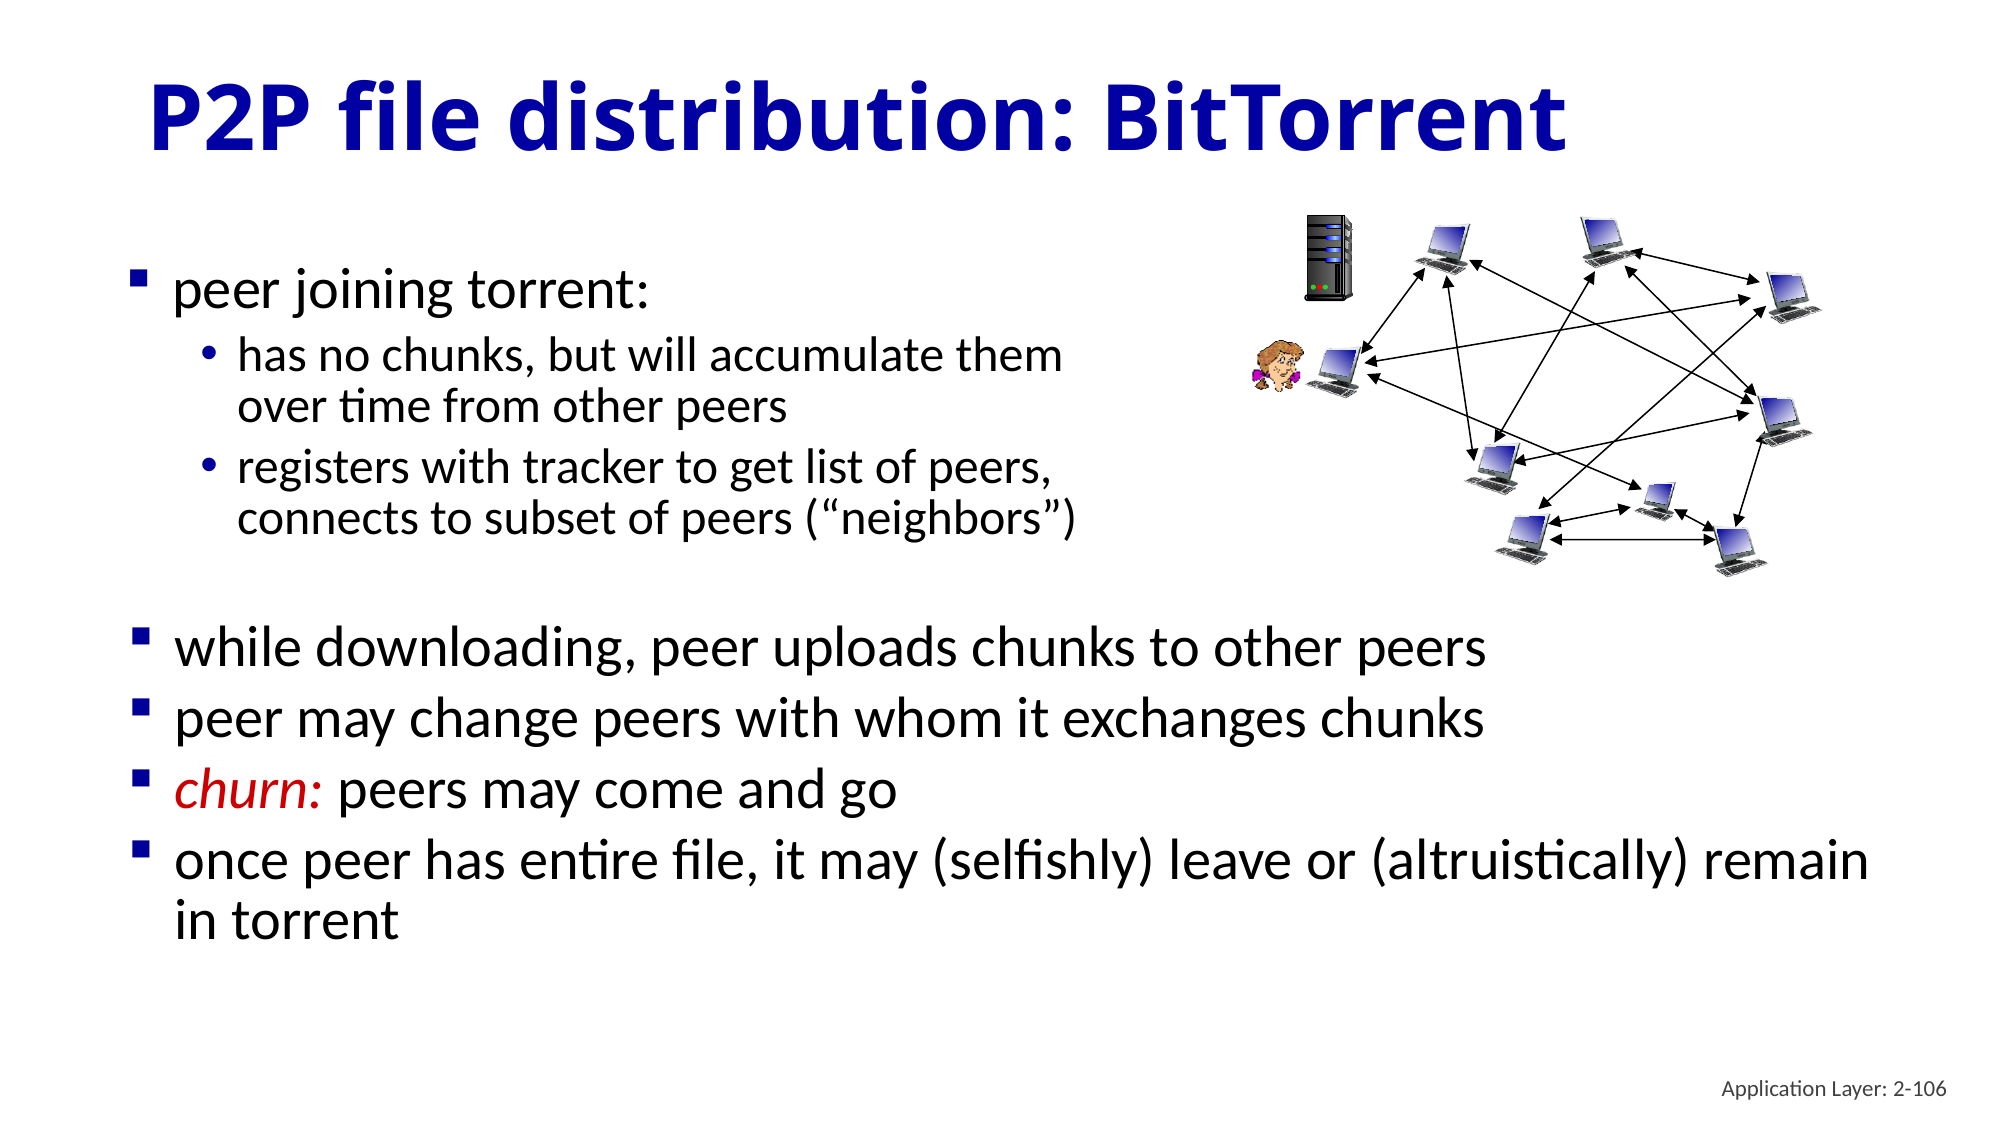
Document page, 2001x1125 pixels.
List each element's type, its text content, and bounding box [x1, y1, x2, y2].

slide_number Application Layer: 2-106 [1512, 1056, 1963, 1117]
title P2P file distribution: BitTorrent [131, 47, 1856, 195]
text_box peer joining torrent: has no chunks, but will accumulate them over time from other peers registers with tracker to get list of peers, connects to subset of peers (“neighbors”) [110, 253, 1093, 658]
text_box while downloading, peer uploads chunks to other peers peer may change peers with whom it exchanges chunks churn: peers may come and go once peer has entire file, it may (selfishly) leave or (altruistically) remain in torrent [112, 611, 1916, 996]
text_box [1250, 214, 1836, 581]
